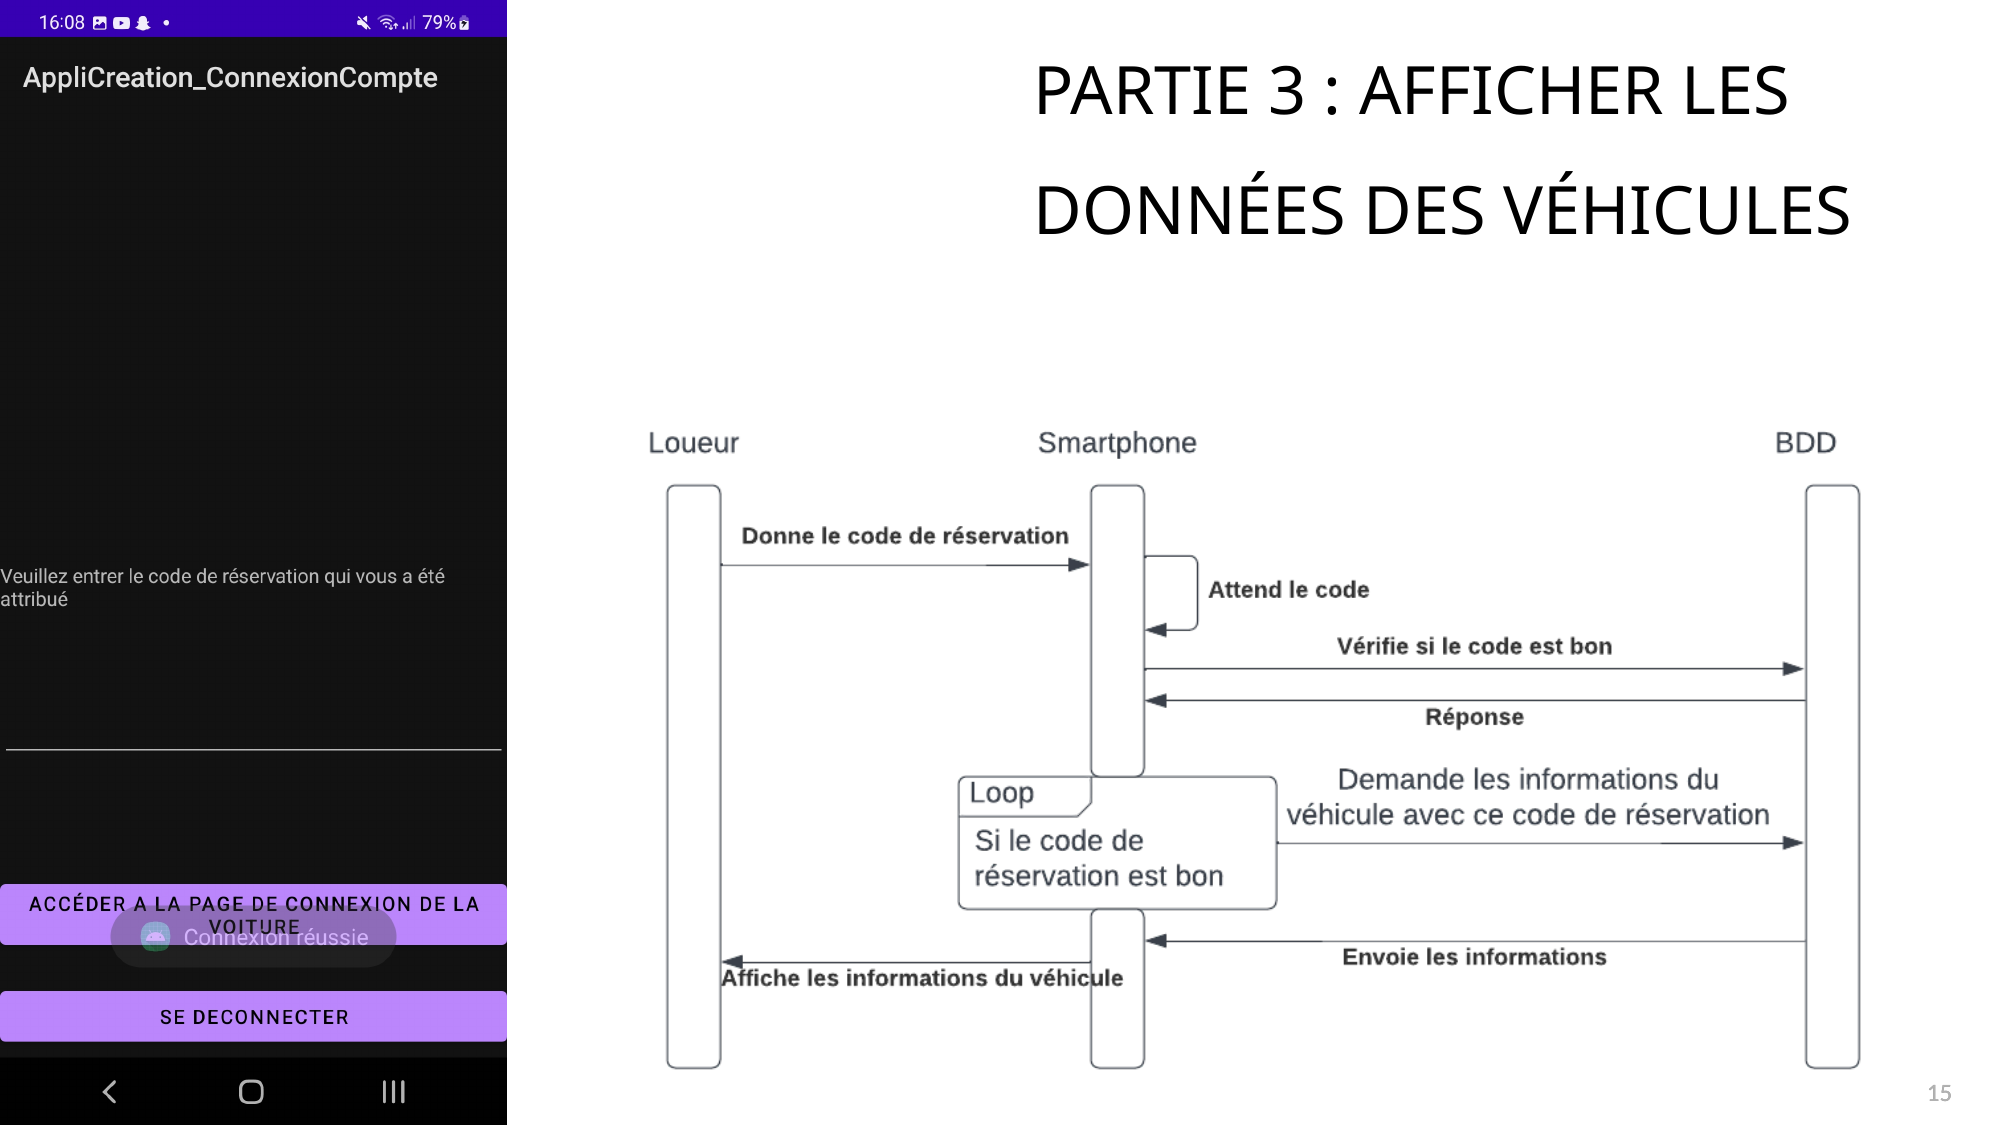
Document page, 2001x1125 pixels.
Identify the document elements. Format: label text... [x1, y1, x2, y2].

title Partie 3 : Afficher les données DES véhicules [1018, 0, 1986, 270]
picture [0, 0, 2000, 1125]
